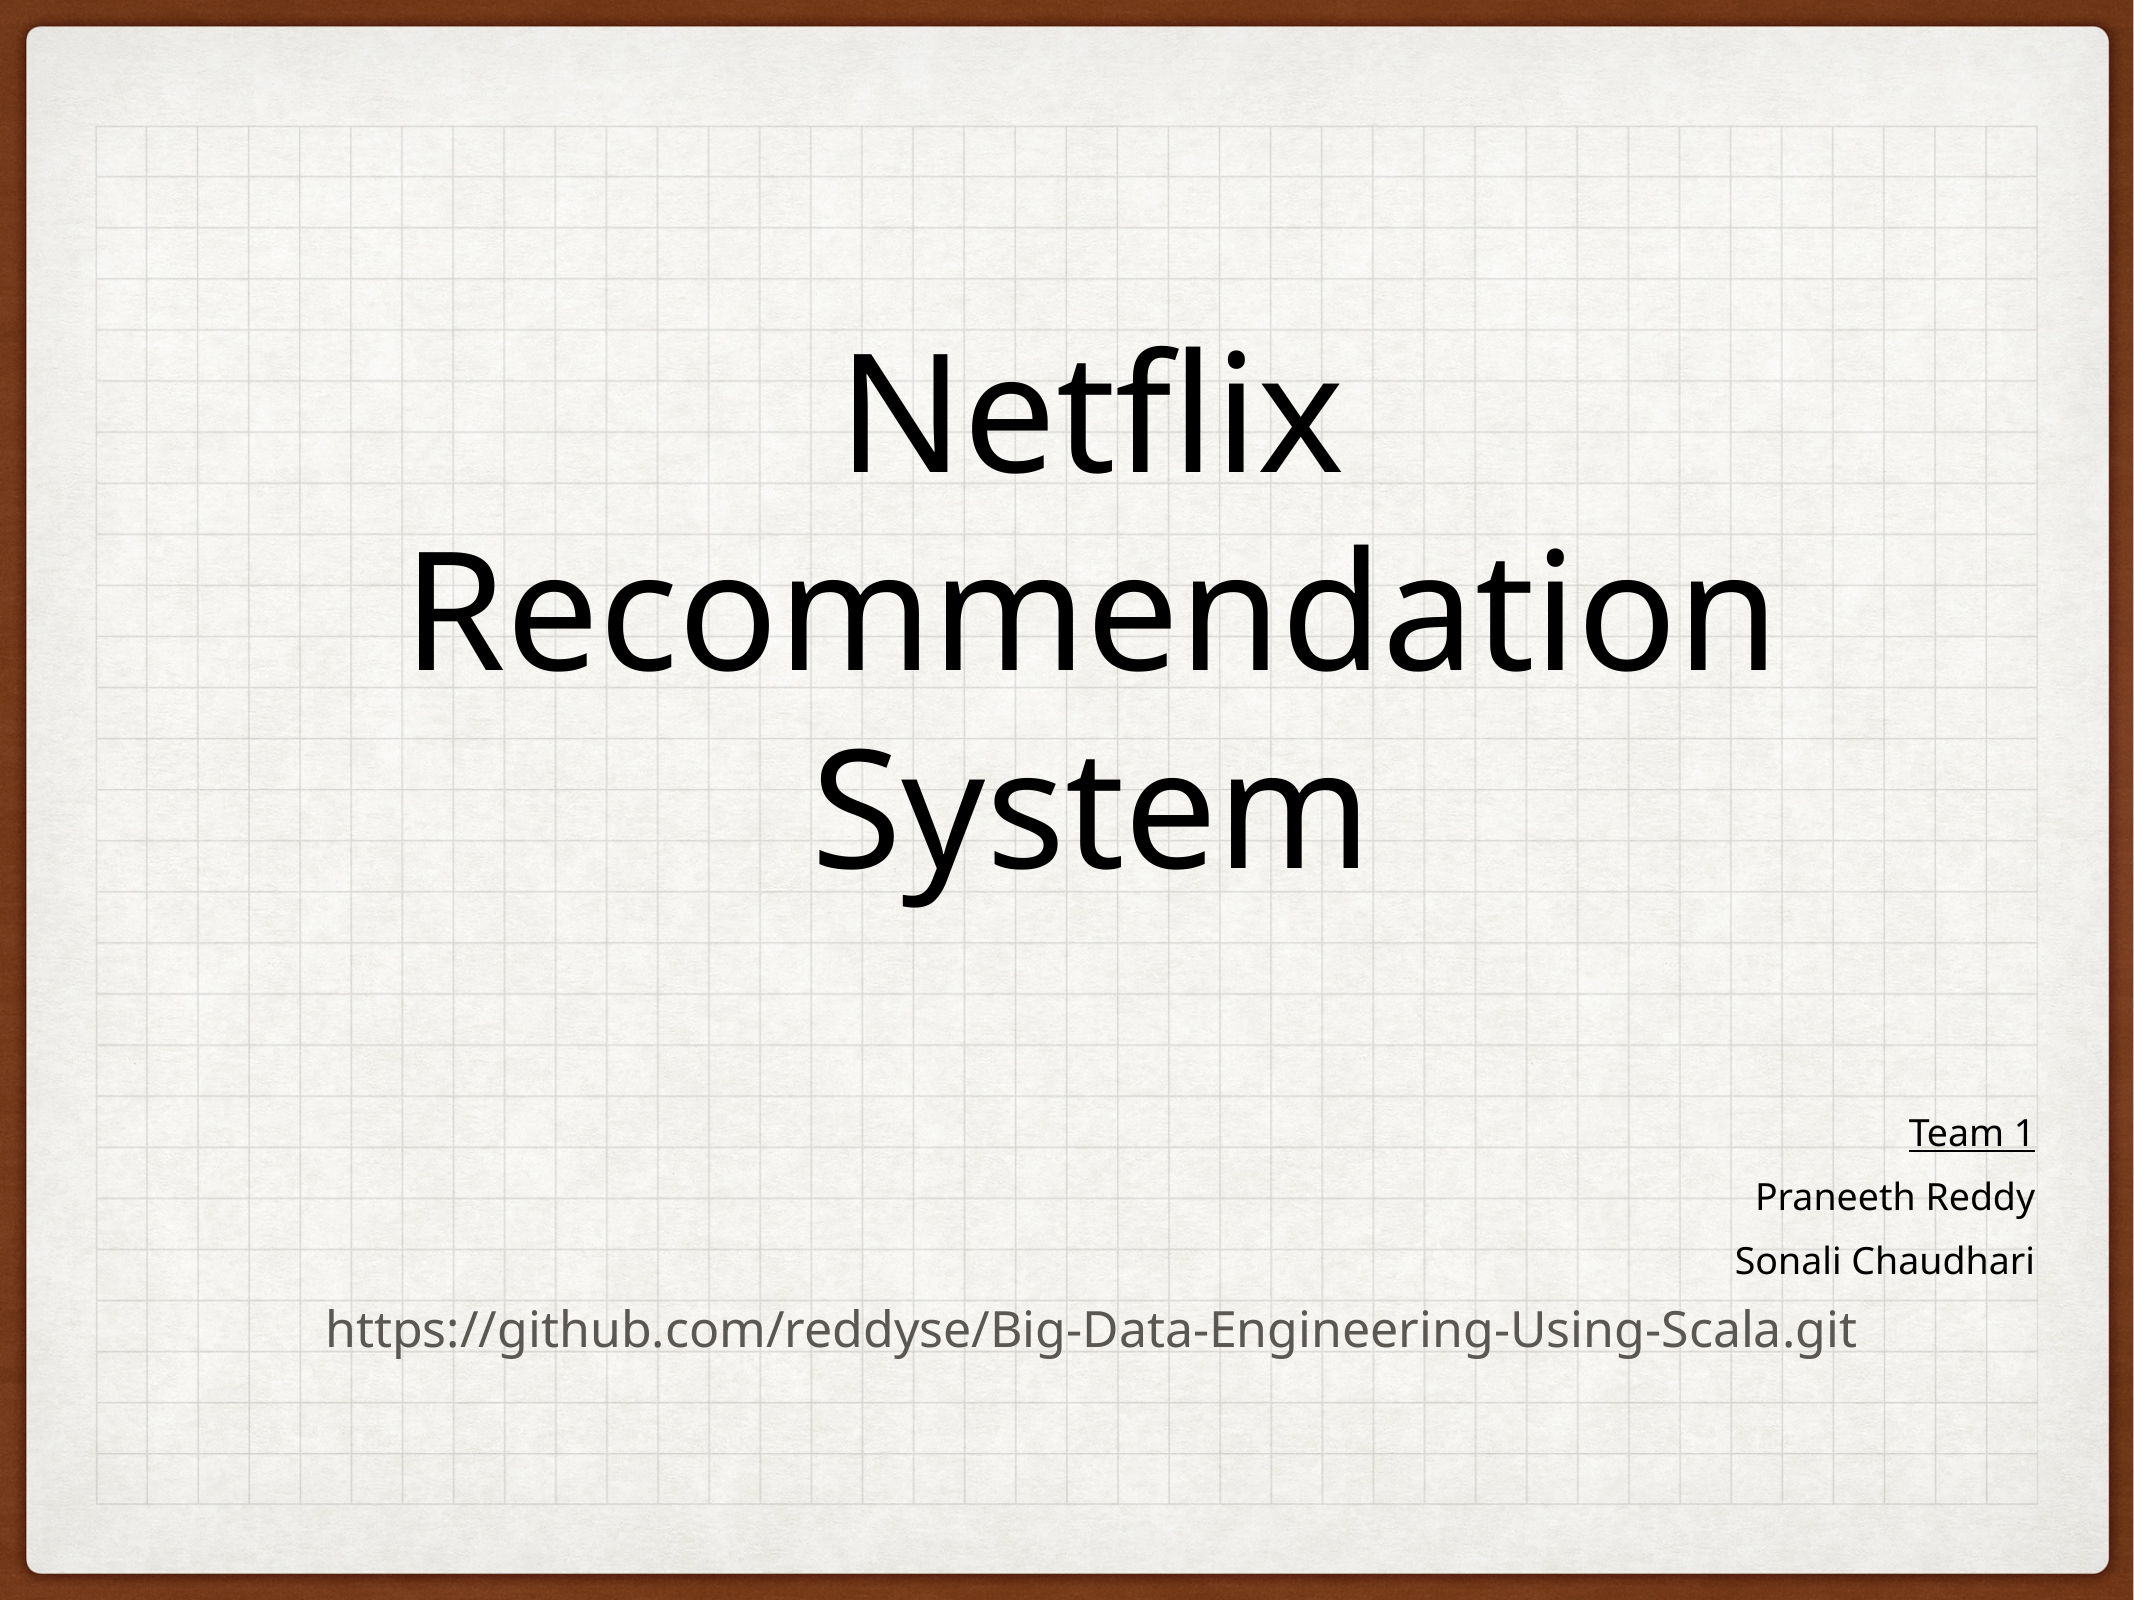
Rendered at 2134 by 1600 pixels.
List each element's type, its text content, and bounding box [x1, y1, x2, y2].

picture [0, 0, 2134, 1600]
title Netflix Recommendation System [134, 311, 2049, 898]
text_box https://github.com/reddyse/Big-Data-Engineering-Using-Scala.git [316, 1289, 1867, 1367]
text_box Team 1 Praneeth Reddy Sonali Chaudhari [1411, 1054, 2044, 1337]
